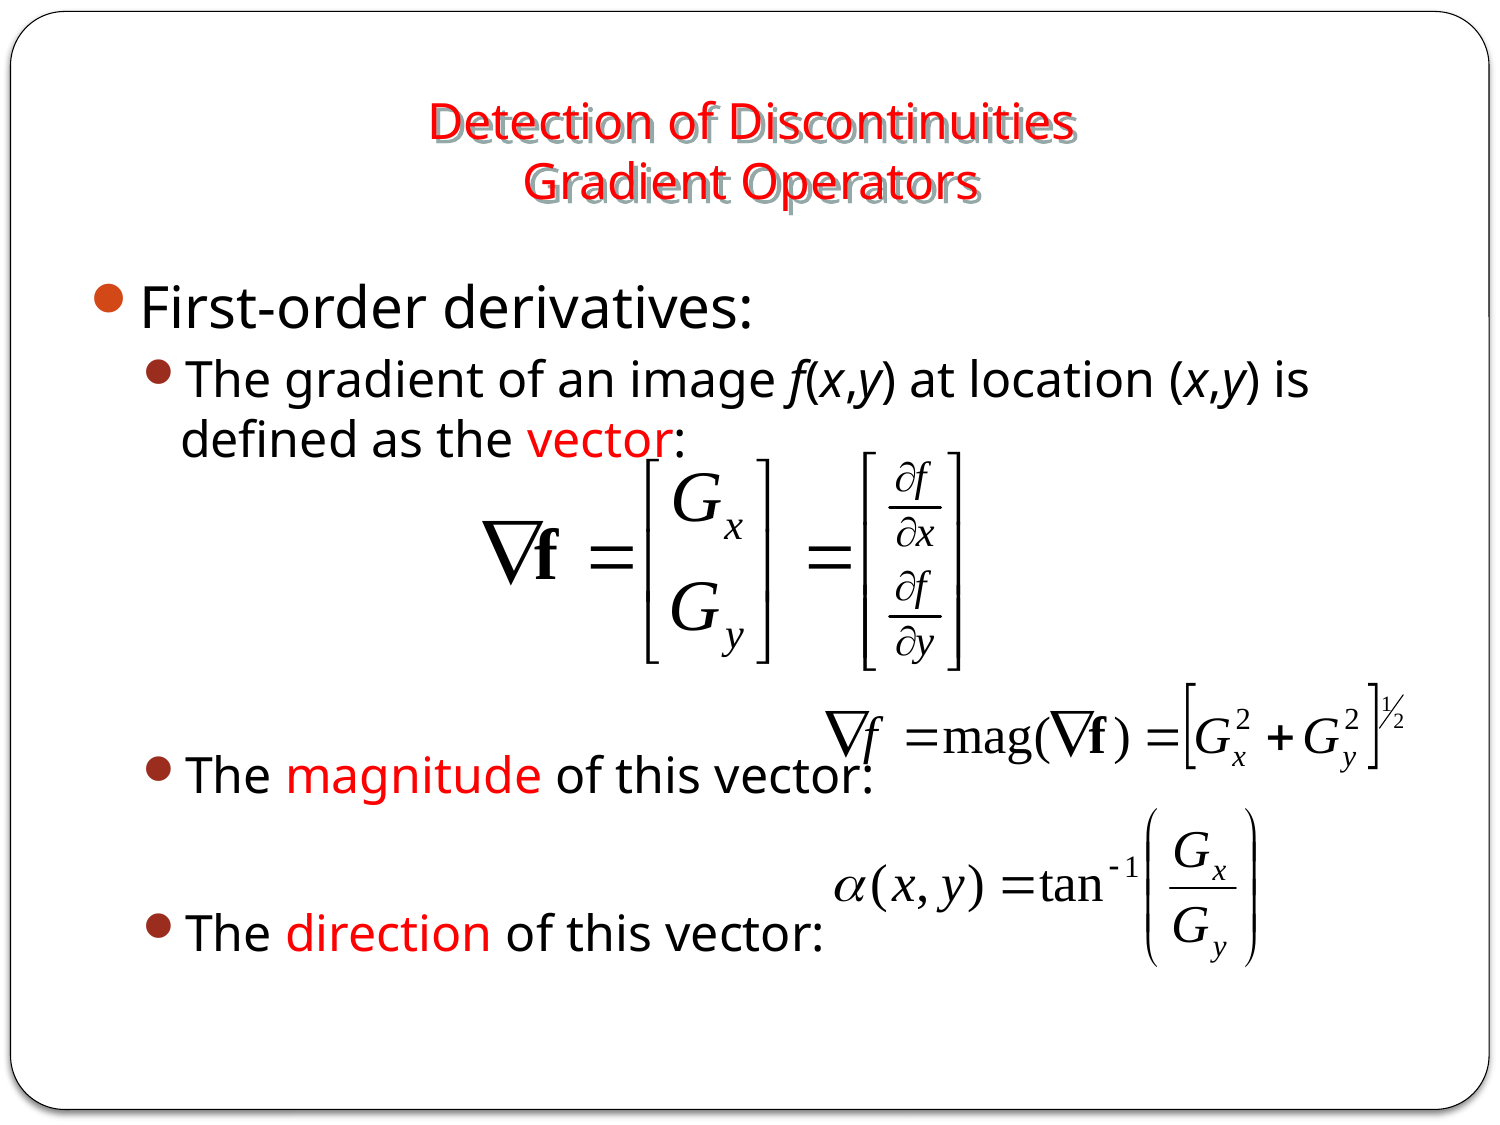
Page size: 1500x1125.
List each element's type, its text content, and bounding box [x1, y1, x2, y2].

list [473, 440, 988, 683]
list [818, 682, 1415, 785]
text_box Detection of Discontinuities Gradient Operators [412, 81, 1091, 217]
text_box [826, 798, 1271, 977]
list First-order derivatives: The gradient of an image f(x,y) at location (x,y) is defined as the vector: The magnitude of this vector: The direction of this vector: [75, 262, 1427, 1005]
